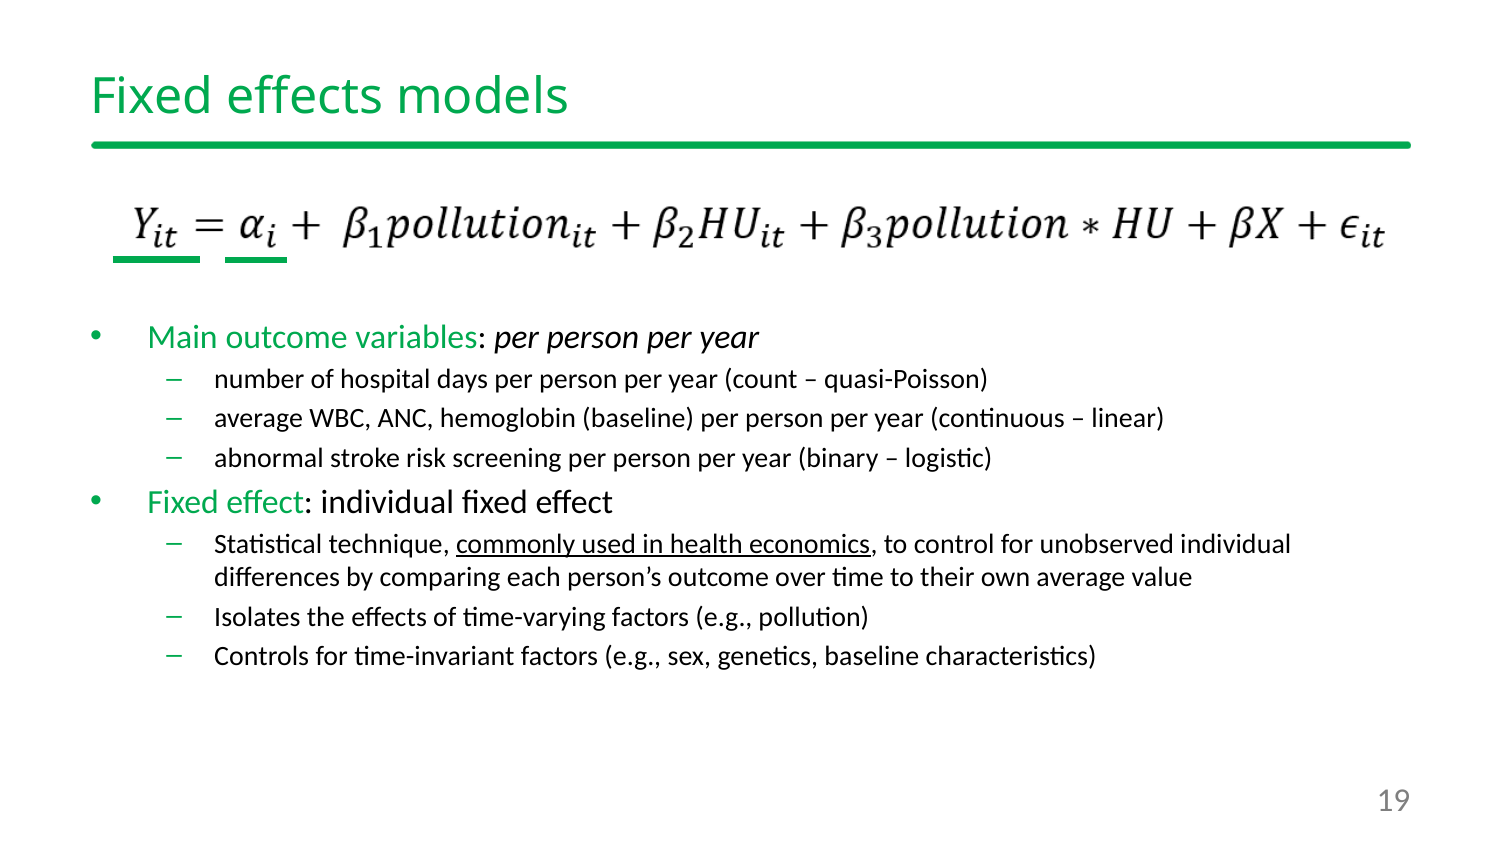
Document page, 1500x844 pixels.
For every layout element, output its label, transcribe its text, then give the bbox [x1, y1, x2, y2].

list Main outcome variables: per person per year number of hospital days per person per year (count – quasi-Poisson) average WBC, ANC, hemoglobin (baseline) per person per year (continuous – linear) abnormal stroke risk screening per person per year (binary – logistic) Fixed effect: individual fixed effect Statistical technique, commonly used in health economics, to control for unobserved individual differences by comparing each person’s outcome over time to their own average value Isolates the effects of time-varying factors (e.g., pollution) Controls for time-invariant factors (e.g., sex, genetics, baseline characteristics) [75, 307, 1425, 685]
title Fixed effects models [75, 33, 1425, 132]
picture [91, 141, 1411, 149]
picture [118, 188, 1407, 272]
